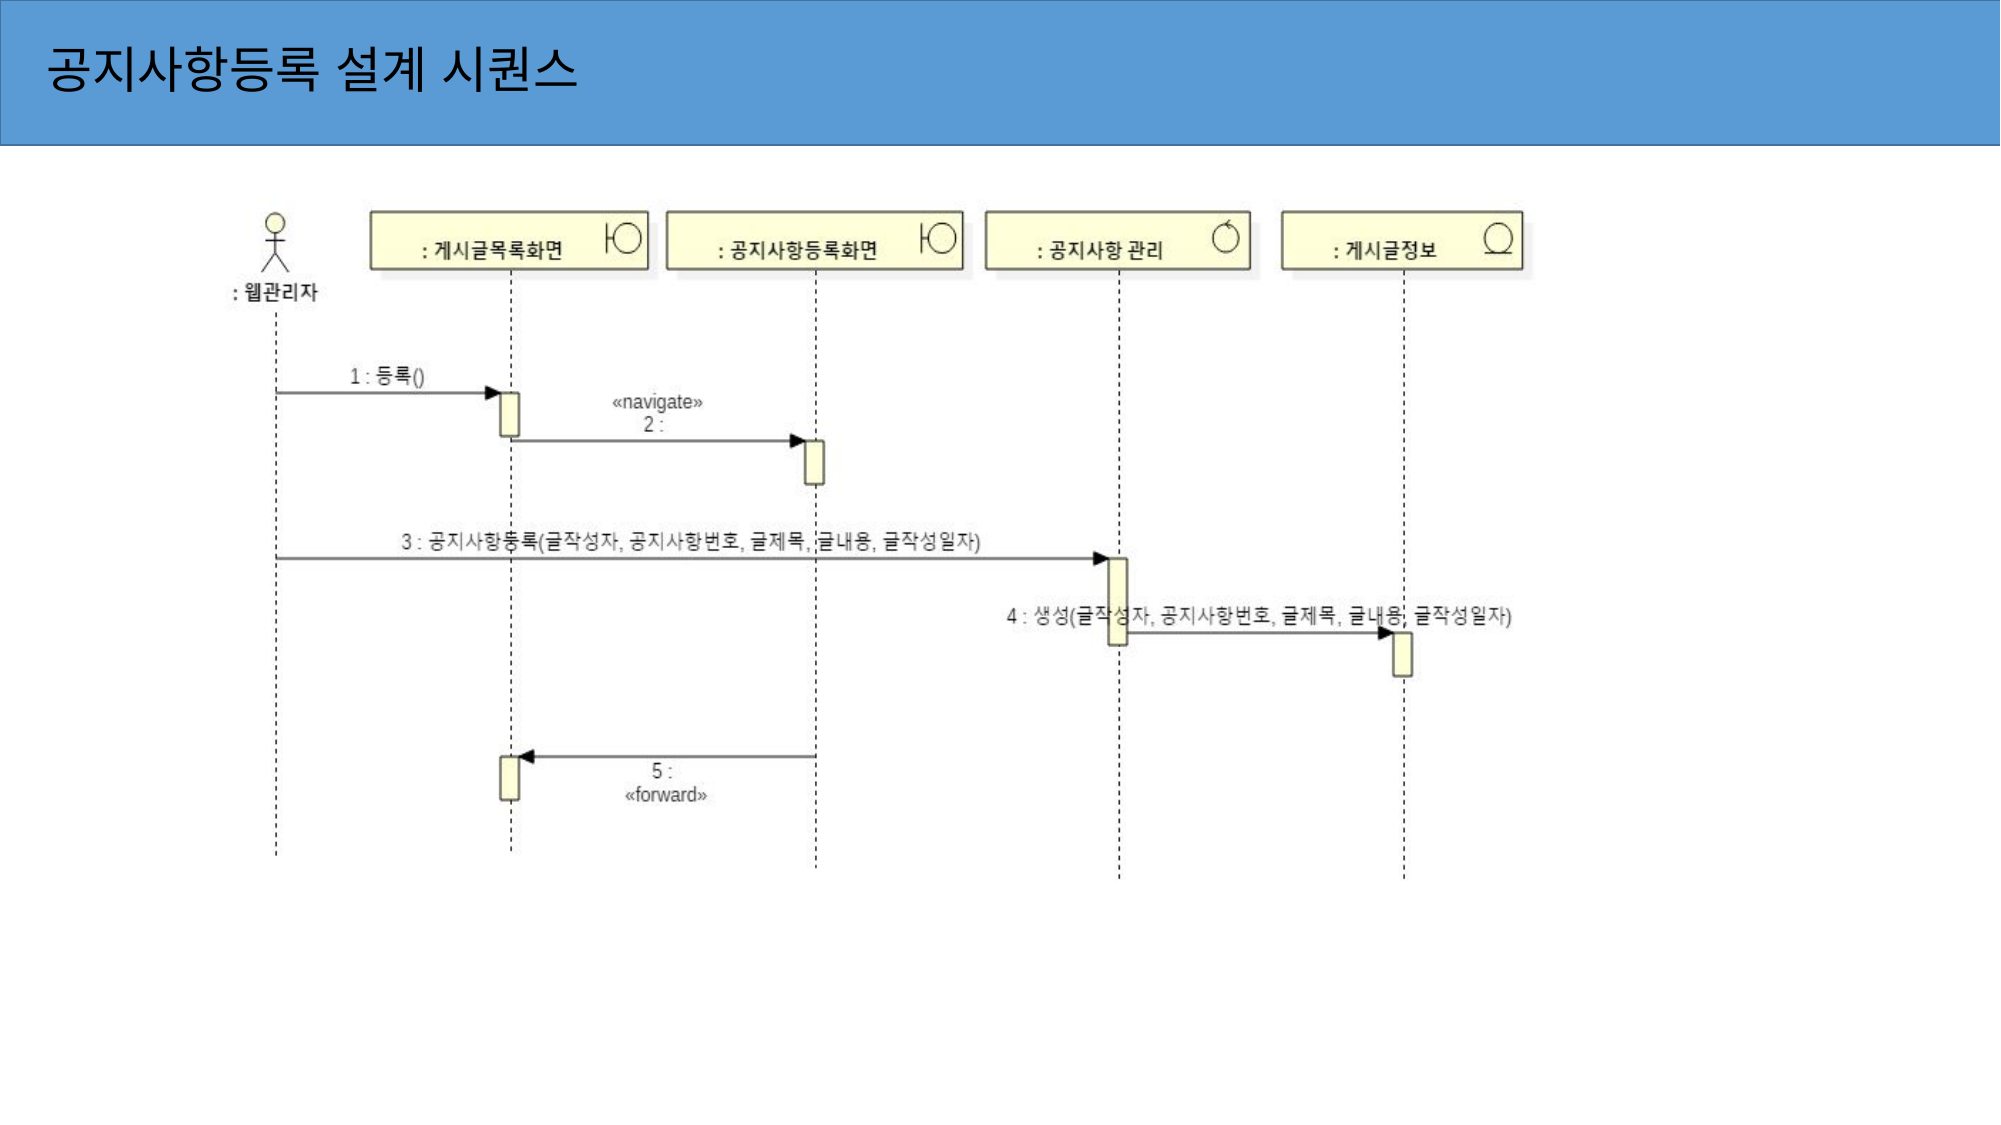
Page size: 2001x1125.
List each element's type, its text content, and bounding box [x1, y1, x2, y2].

title 공지사항등록 설계 시퀀스 [31, 29, 1556, 116]
text_box [0, 0, 2000, 146]
picture [202, 175, 1556, 890]
